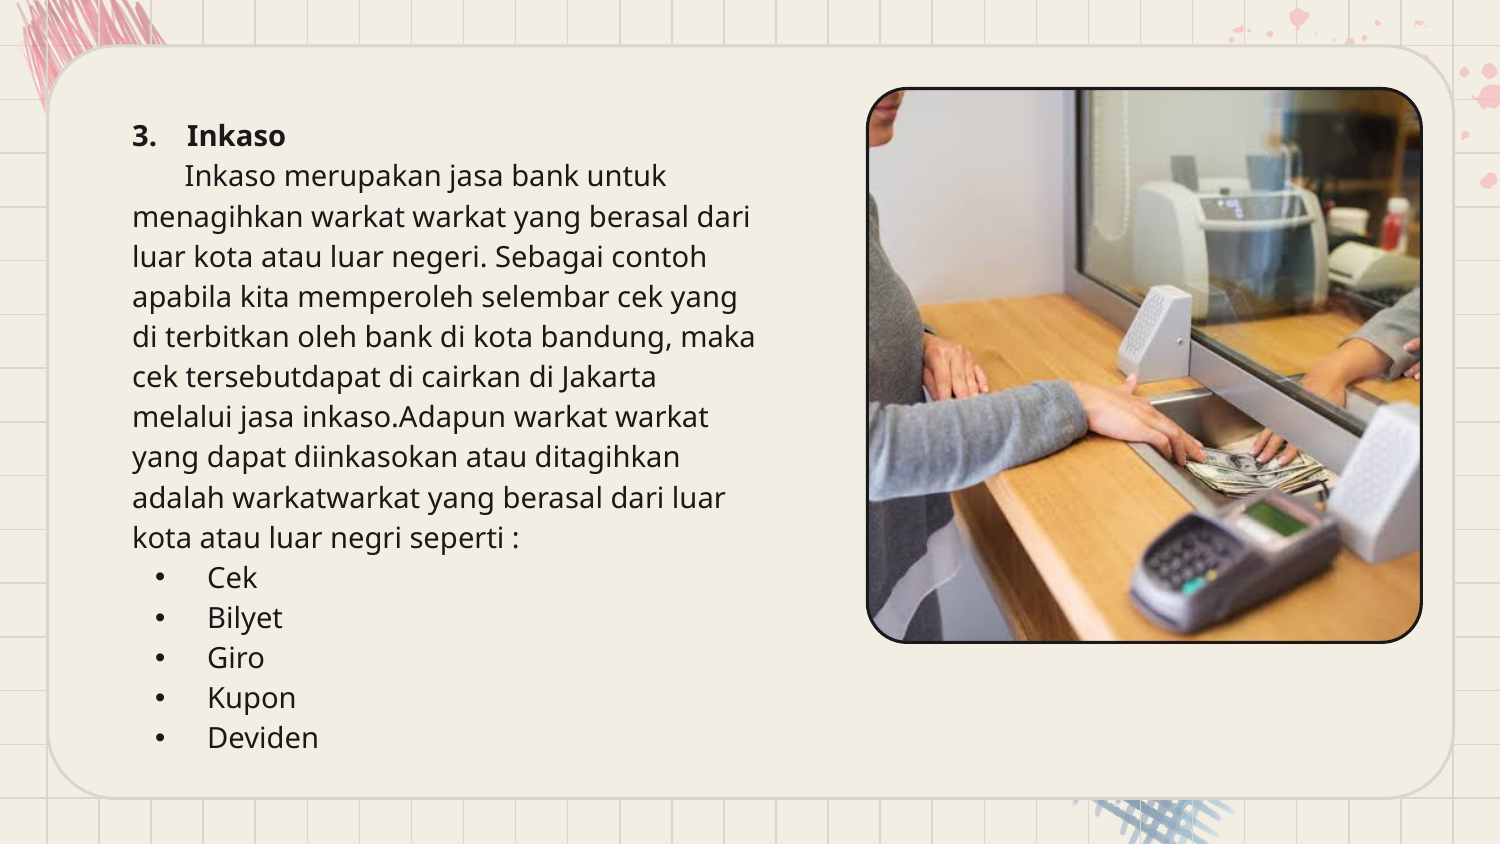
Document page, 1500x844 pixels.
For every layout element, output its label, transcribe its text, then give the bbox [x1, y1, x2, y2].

subtitle 3. Inkaso Inkaso merupakan jasa bank untuk menagihkan warkat warkat yang berasal dari luar kota atau luar negeri. Sebagai contoh apabila kita memperoleh selembar cek yang di terbitkan oleh bank di kota bandung, maka cek tersebutdapat di cairkan di Jakarta melalui jasa inkaso.Adapun warkat warkat yang dapat diinkasokan atau ditagihkan adalah warkatwarkat yang berasal dari luar kota atau luar negri seperti : Cek Bilyet Giro Kupon Deviden [116, 97, 773, 704]
picture [867, 88, 1422, 643]
